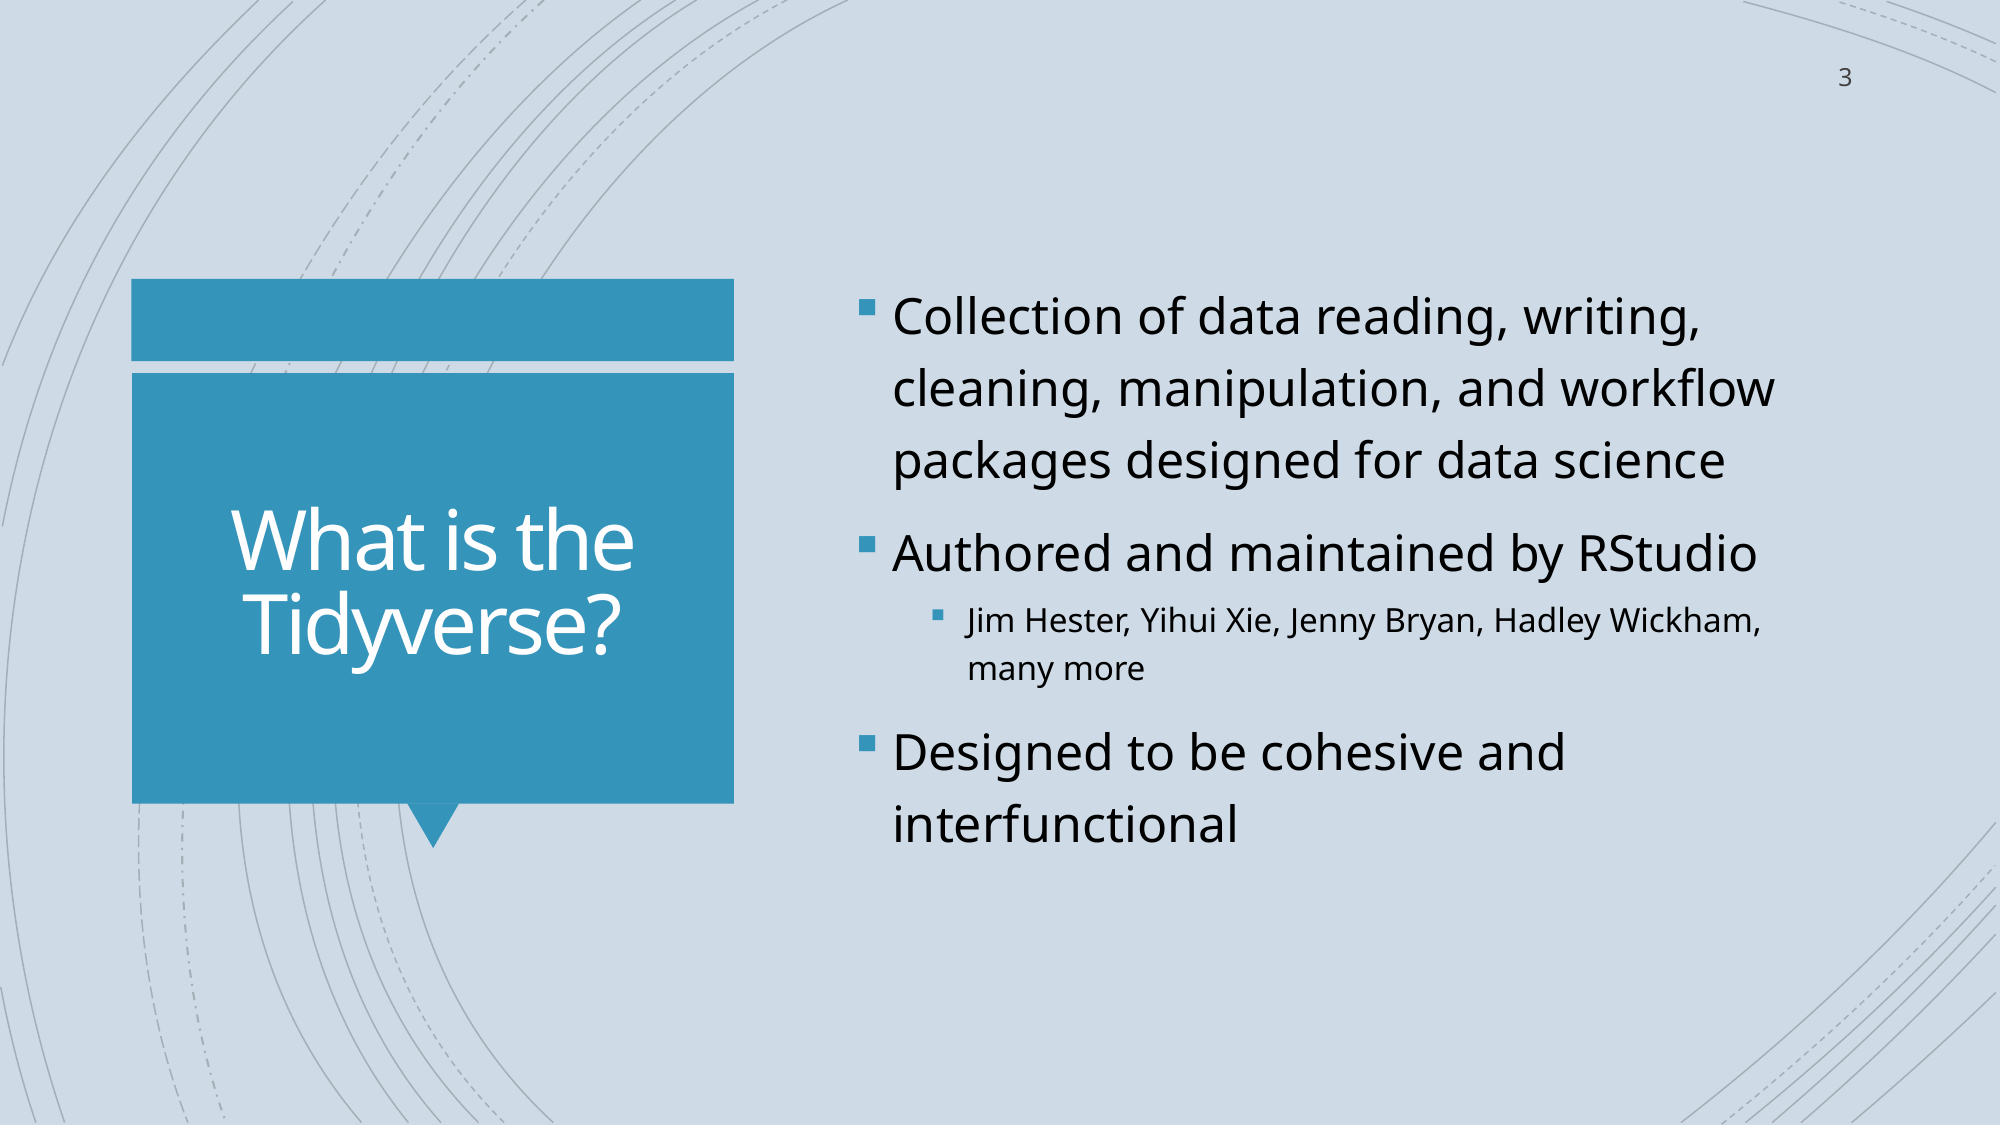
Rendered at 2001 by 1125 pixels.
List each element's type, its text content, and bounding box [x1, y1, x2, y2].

title What is the Tidyverse? [145, 385, 720, 789]
list Collection of data reading, writing, cleaning, manipulation, and workflow packages designed for data science Authored and maintained by RStudio Jim Hester, Yihui Xie, Jenny Bryan, Hadley Wickham, many more Designed to be cohesive and interfunctional [839, 131, 1871, 993]
slide_number 3 [1717, 52, 1868, 105]
